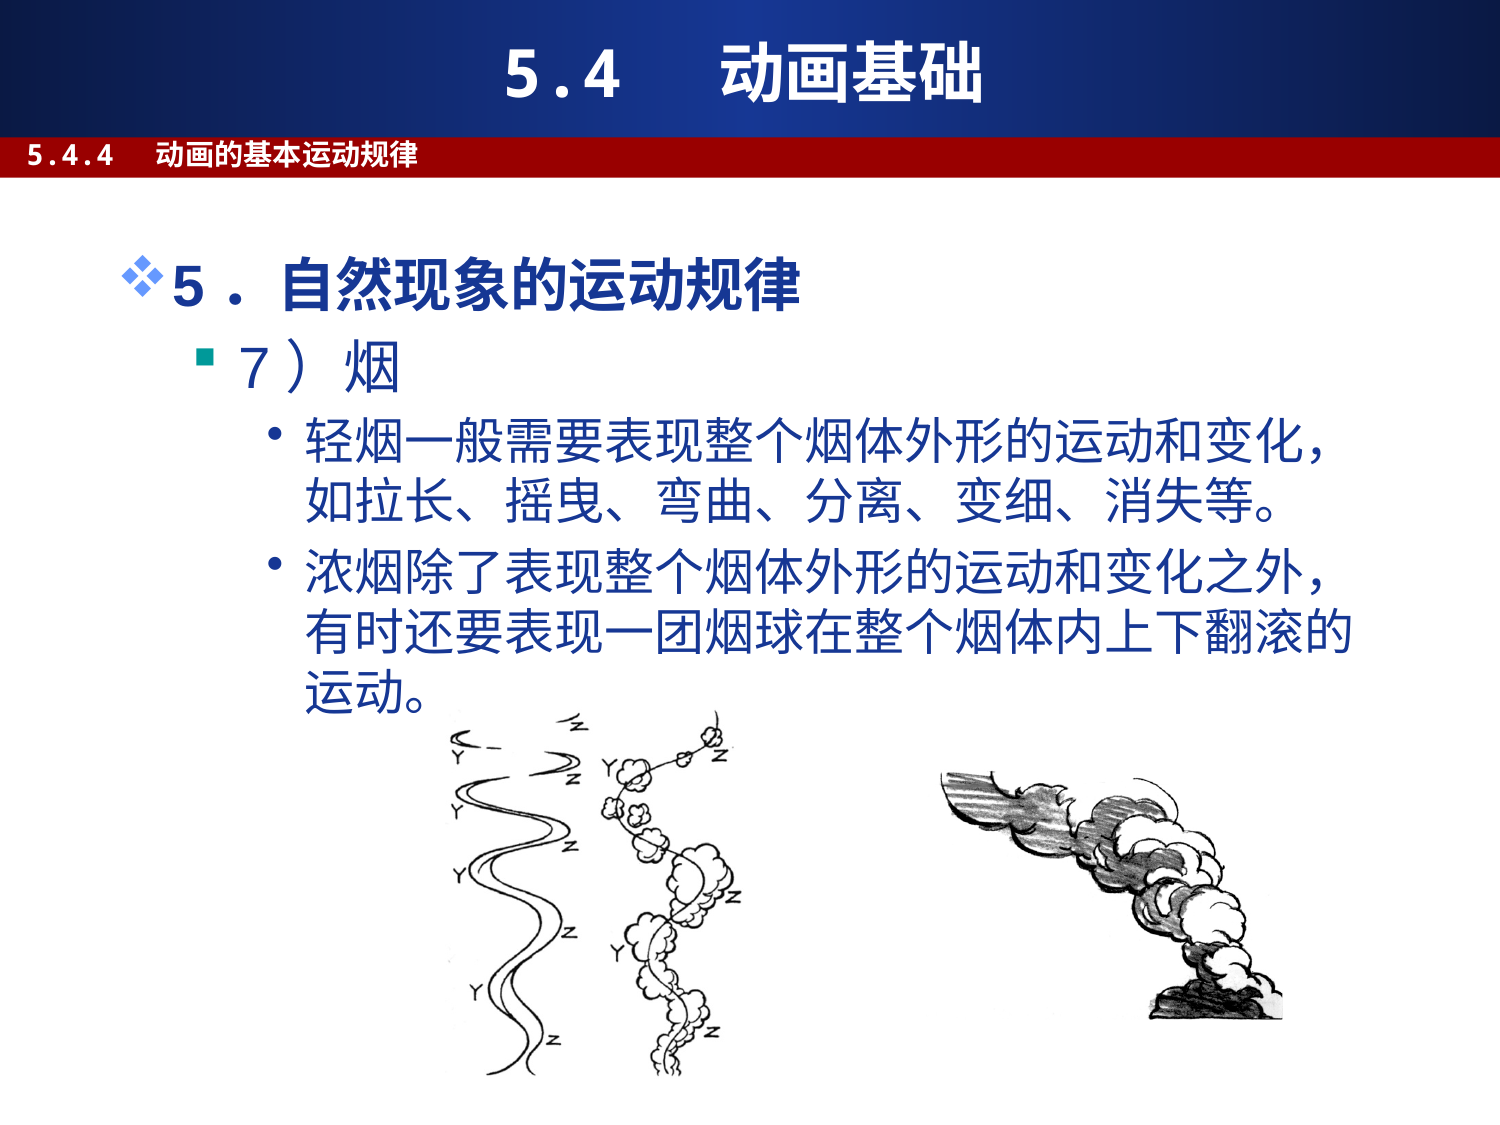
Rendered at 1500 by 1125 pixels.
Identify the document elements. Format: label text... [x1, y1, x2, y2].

picture [445, 707, 744, 1079]
picture [925, 744, 1283, 1020]
list 5．自然现象的运动规律 7）烟 轻烟一般需要表现整个烟体外形的运动和变化，如拉长、摇曳、弯曲、分离、变细、消失等。 浓烟除了表现整个烟体外形的运动和变化之外，有时还要表现一团烟球在整个烟体内上下翻滚的运动。 [101, 240, 1386, 1038]
title 5.4 动画基础 [49, 24, 1438, 118]
text_box 5.4.4 动画的基本运动规律 [11, 128, 1500, 179]
